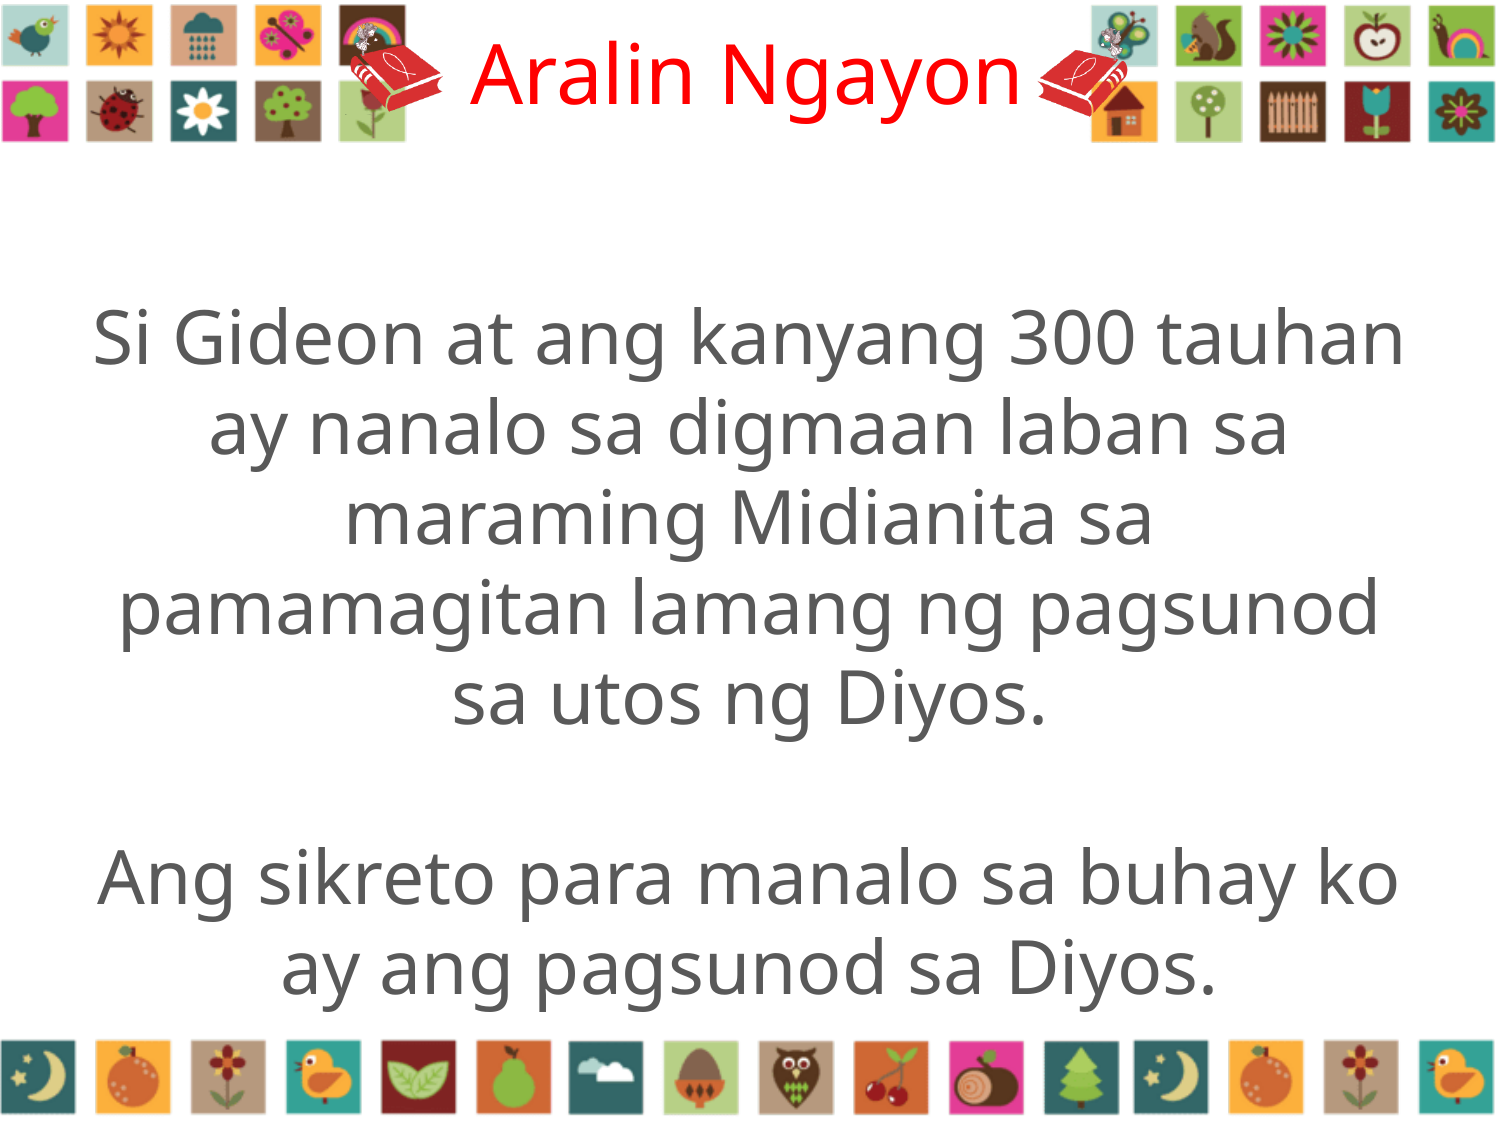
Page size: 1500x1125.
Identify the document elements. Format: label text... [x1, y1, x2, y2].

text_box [0, 1028, 1500, 1118]
text_box Aralin Ngayon [425, 13, 1077, 129]
picture [1005, 3, 1500, 150]
text_box Si Gideon at ang kanyang 300 tauhan ay nanalo sa digmaan laban sa maraming Midianita sa pamamagitan lamang ng pagsunod sa utos ng Diyos. Ang sikreto para manalo sa buhay ko ay ang pagsunod sa Diyos. [76, 282, 1424, 1017]
picture [0, 3, 475, 150]
